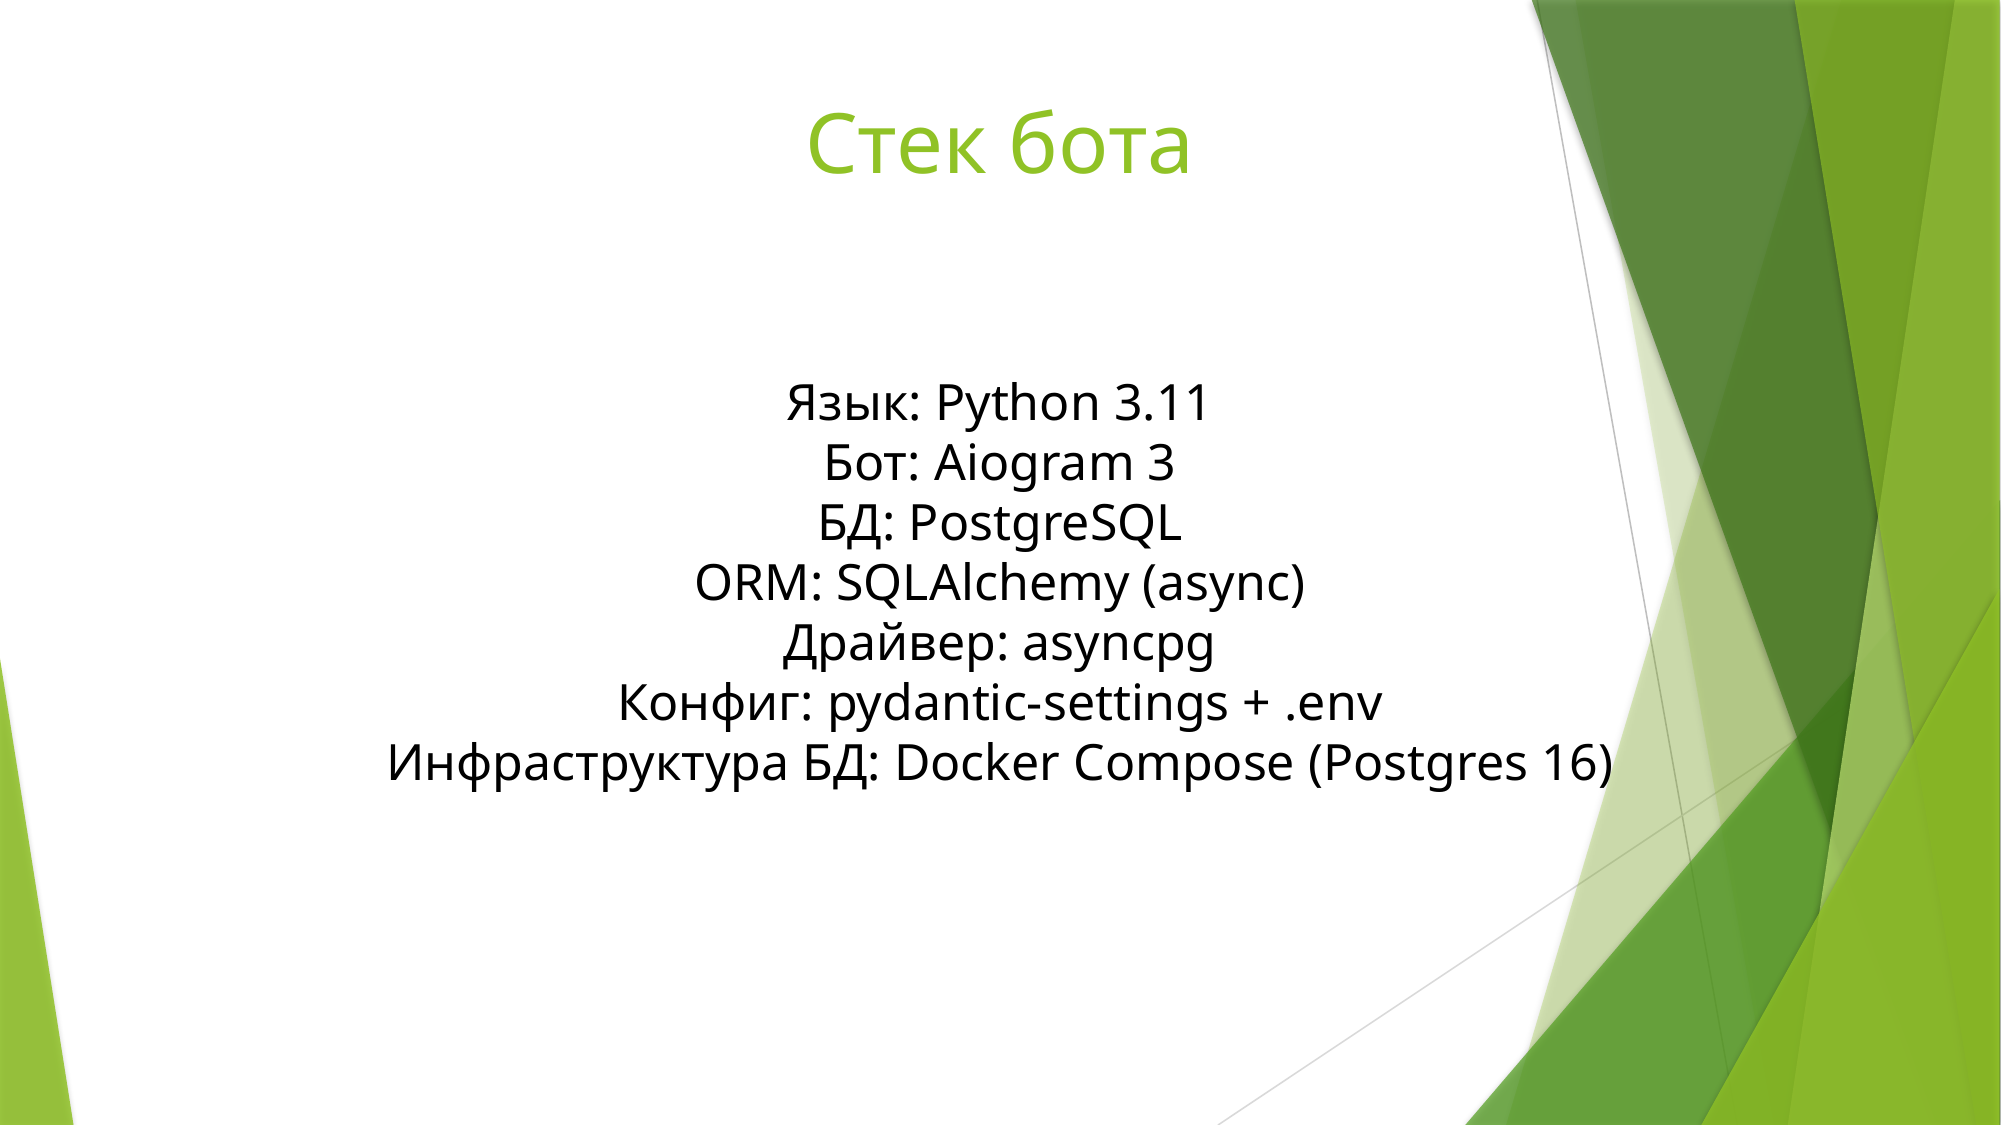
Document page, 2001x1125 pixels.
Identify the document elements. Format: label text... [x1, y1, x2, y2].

list Язык: Python 3.11 Бот: Aiogram 3 БД: PostgreSQL ORM: SQLAlchemy (async) Драйвер: asyncpg Конфиг: pydantic‑settings + .env Инфраструктура БД: Docker Compose (Postgres 16) [98, 363, 1902, 1056]
title Стек бота [294, 32, 1706, 198]
